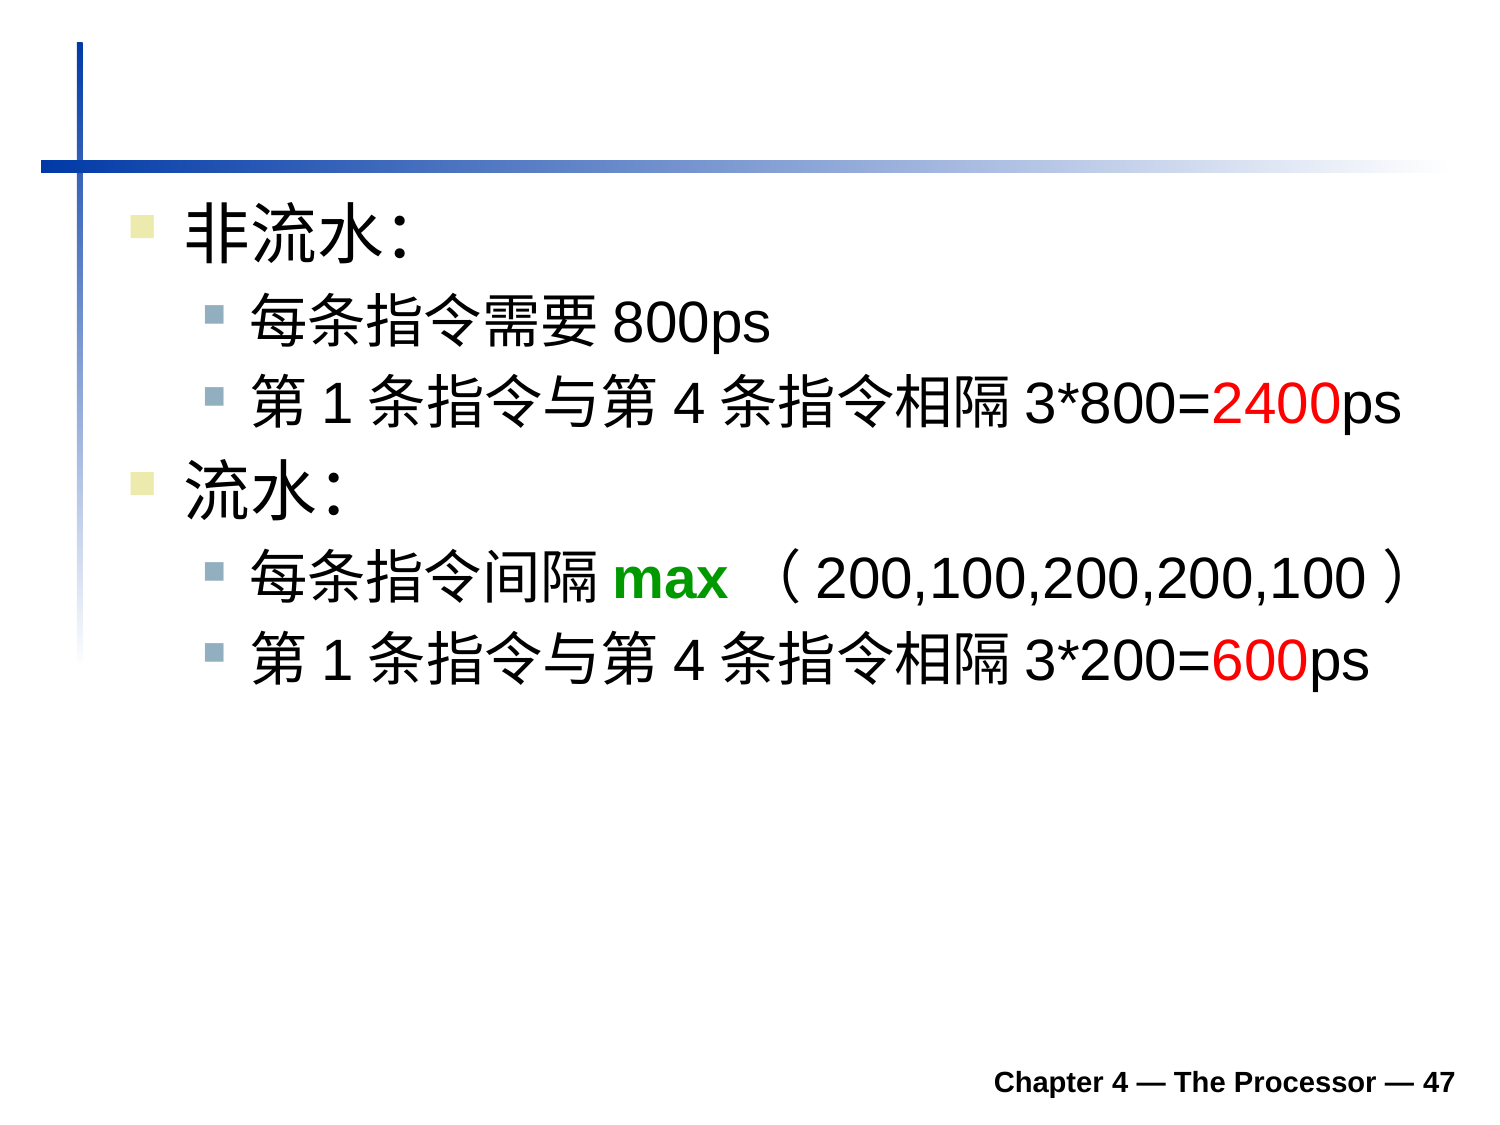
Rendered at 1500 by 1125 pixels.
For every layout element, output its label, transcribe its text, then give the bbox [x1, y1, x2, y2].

footer Chapter 4 — The Processor — 47 [277, 1046, 1471, 1106]
list 非流水： 每条指令需要800ps 第1条指令与第4条指令相隔3*800=2400ps 流水： 每条指令间隔max（200,100,200,200,100） 第1条指令与第4条指令相隔3*200=600ps [112, 184, 1469, 1024]
